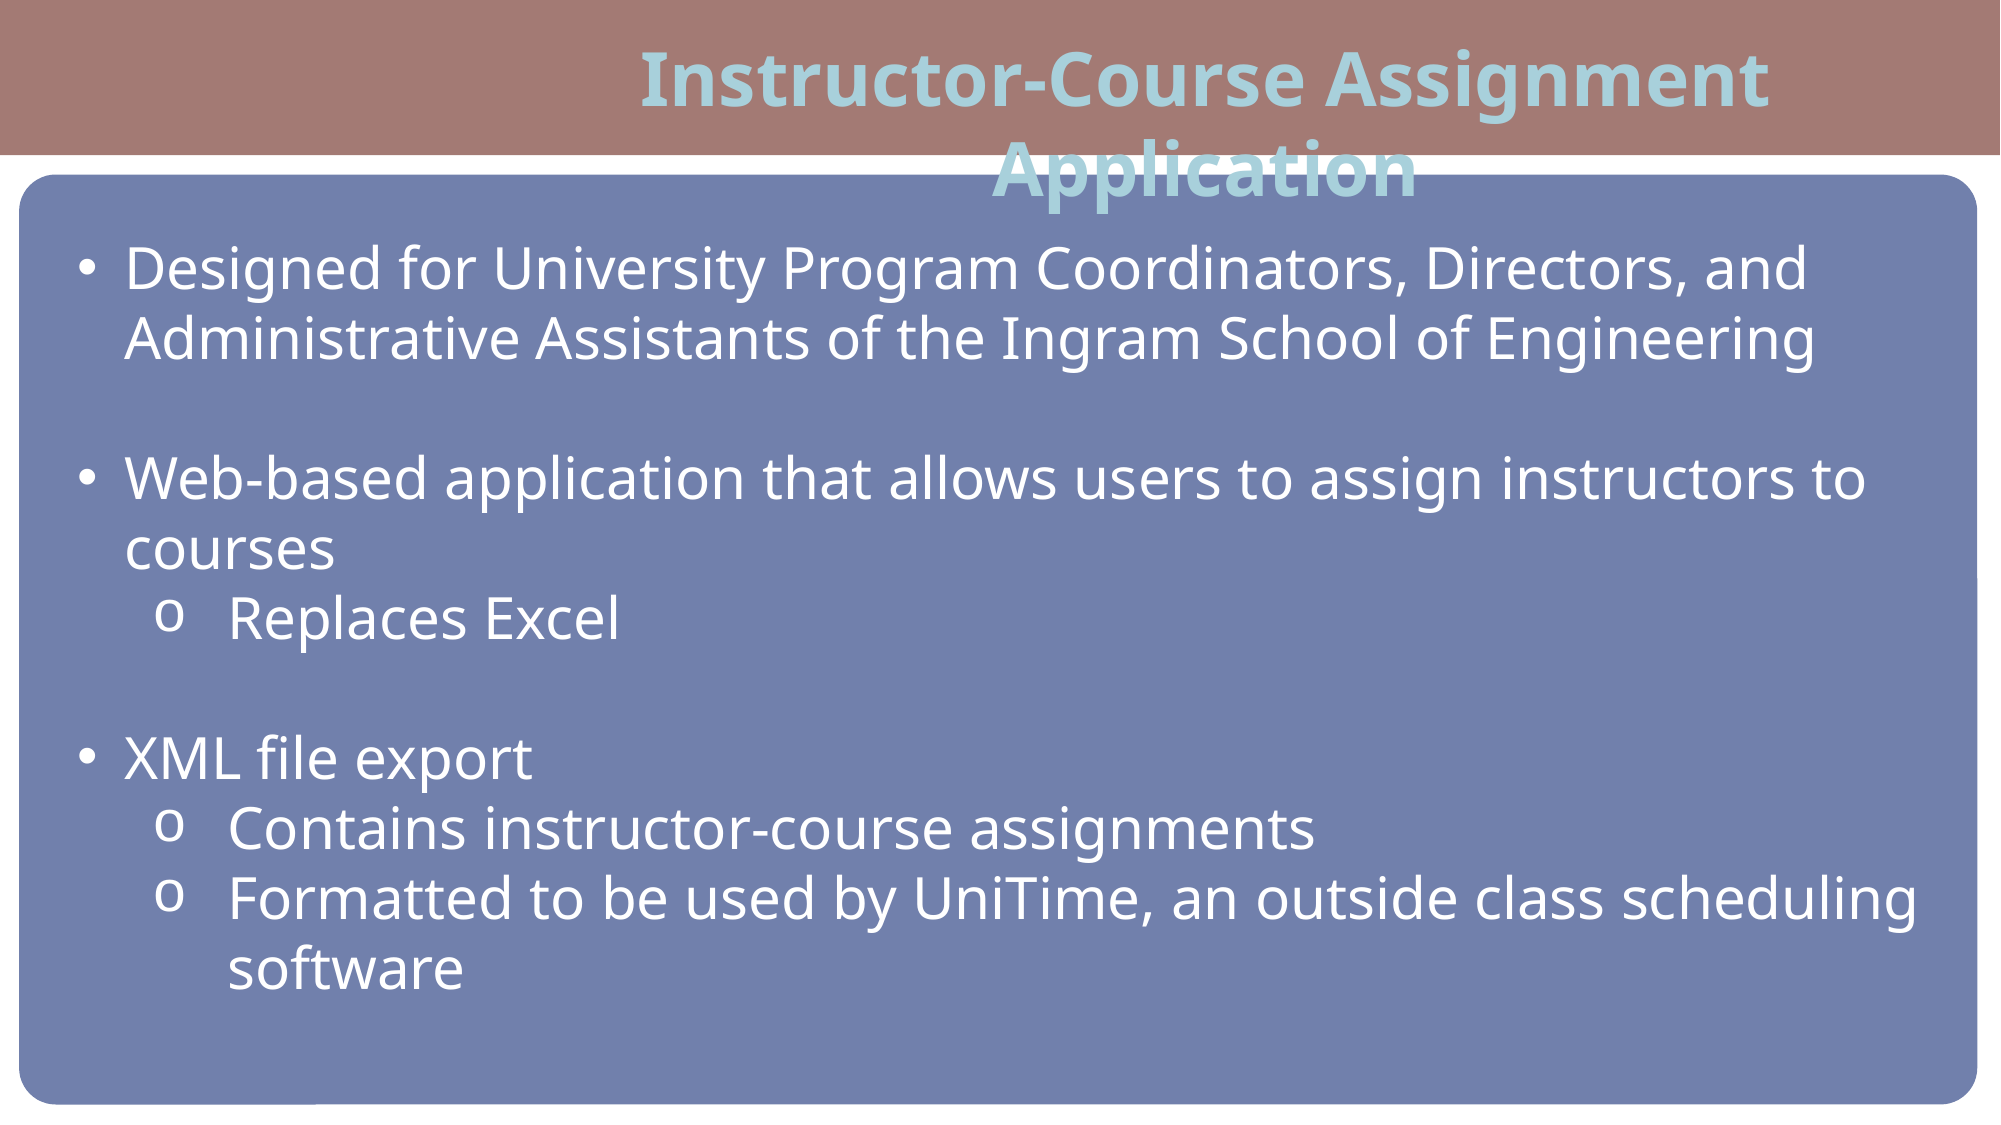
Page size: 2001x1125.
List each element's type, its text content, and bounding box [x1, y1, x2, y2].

text_box [18, 173, 1979, 1106]
text_box Instructor-Course Assignment Application [412, 23, 2000, 219]
text_box Designed for University Program Coordinators, Directors, and Administrative Assistants of the Ingram School of Engineering Web-based application that allows users to assign instructors to courses Replaces Excel XML file export Contains instructor-course assignments Formatted to be used by UniTime, an outside class scheduling software [62, 223, 1938, 1125]
text_box [0, 0, 2000, 156]
